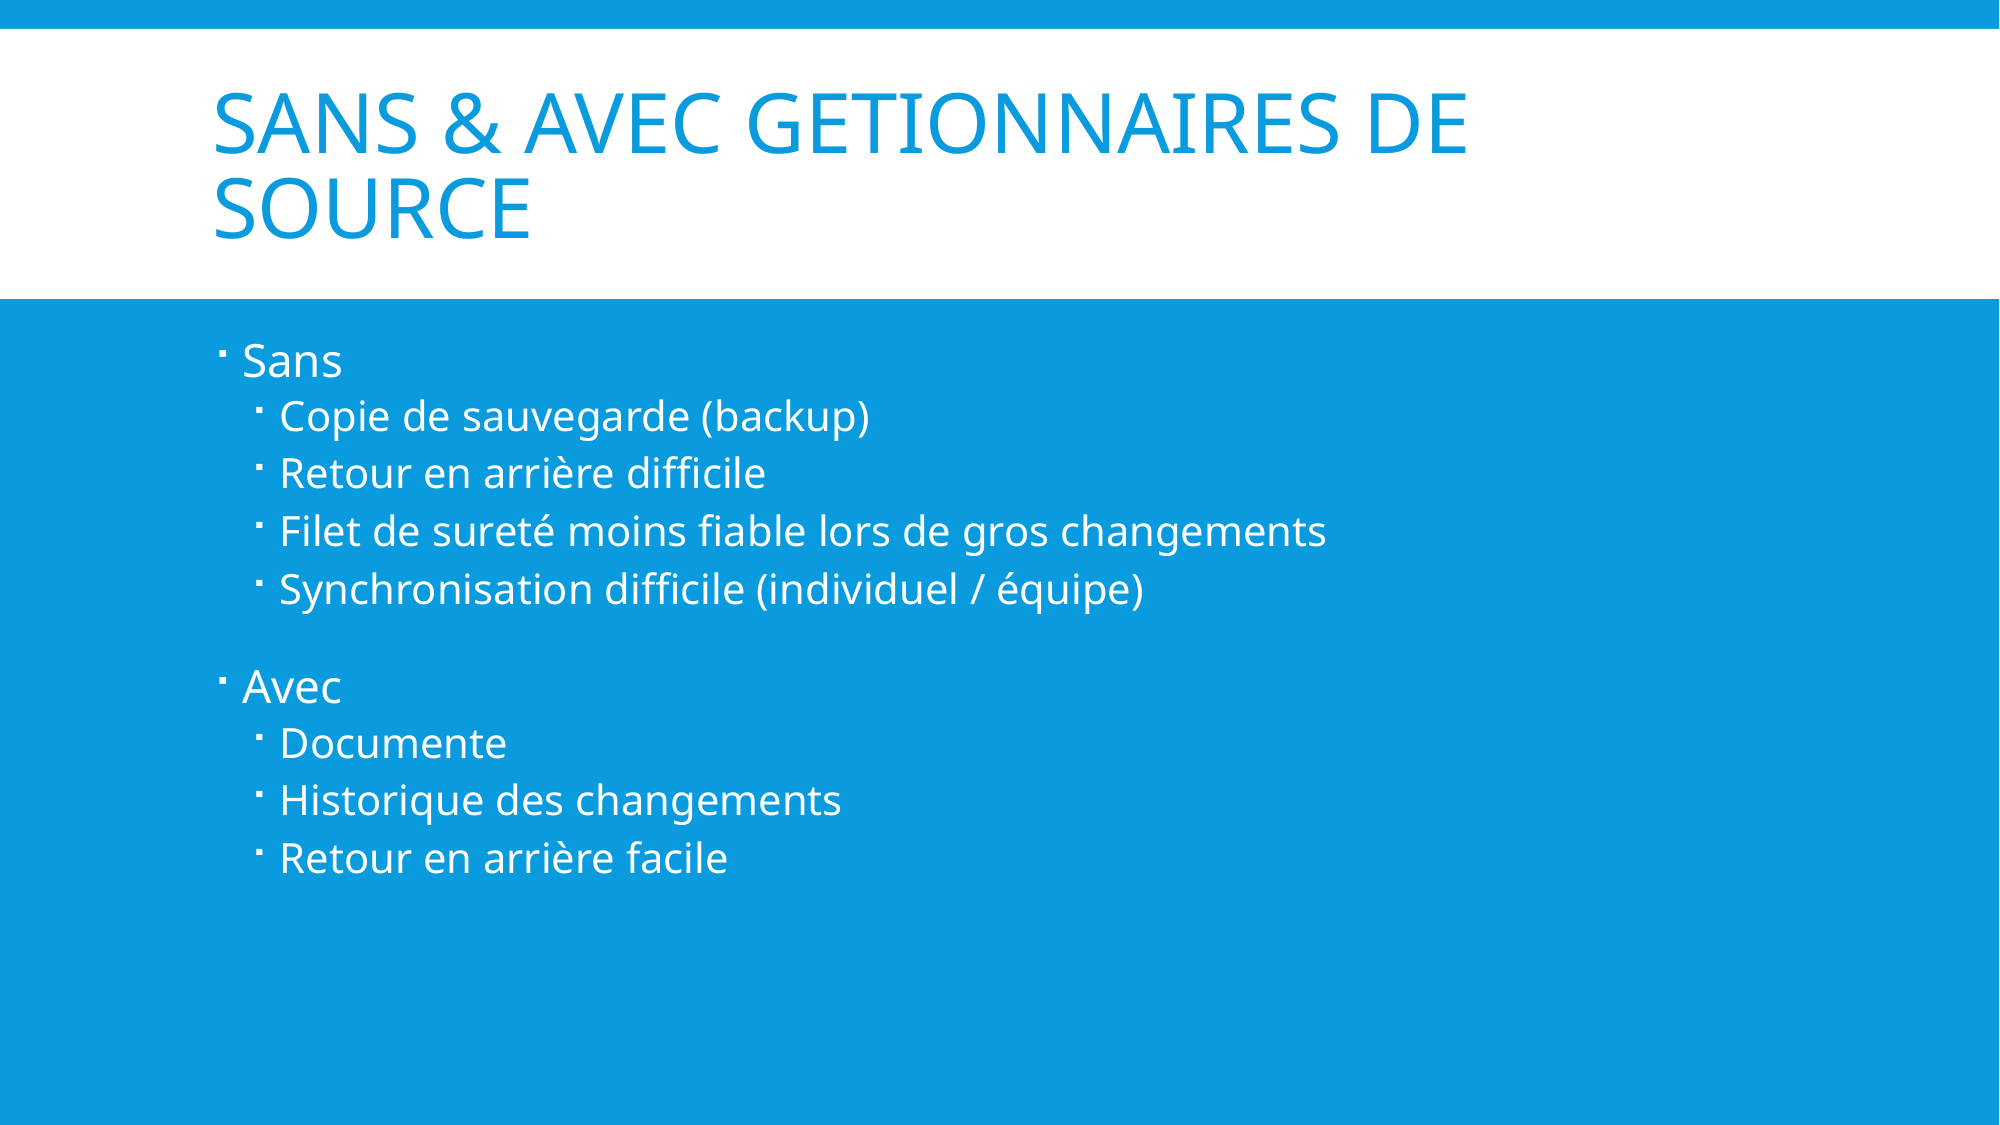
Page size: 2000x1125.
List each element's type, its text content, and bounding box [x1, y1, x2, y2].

text_box Avec Documente Historique des changements Retour en arrière facile [197, 656, 1802, 905]
list Sans Copie de sauvegarde (backup) Retour en arrière difficile Filet de sureté moins fiable lors de gros changements Synchronisation difficile (individuel / équipe) [197, 329, 1898, 622]
title SANS & AVEC GETIONNAIRES DE SOURCE [197, 46, 1802, 295]
